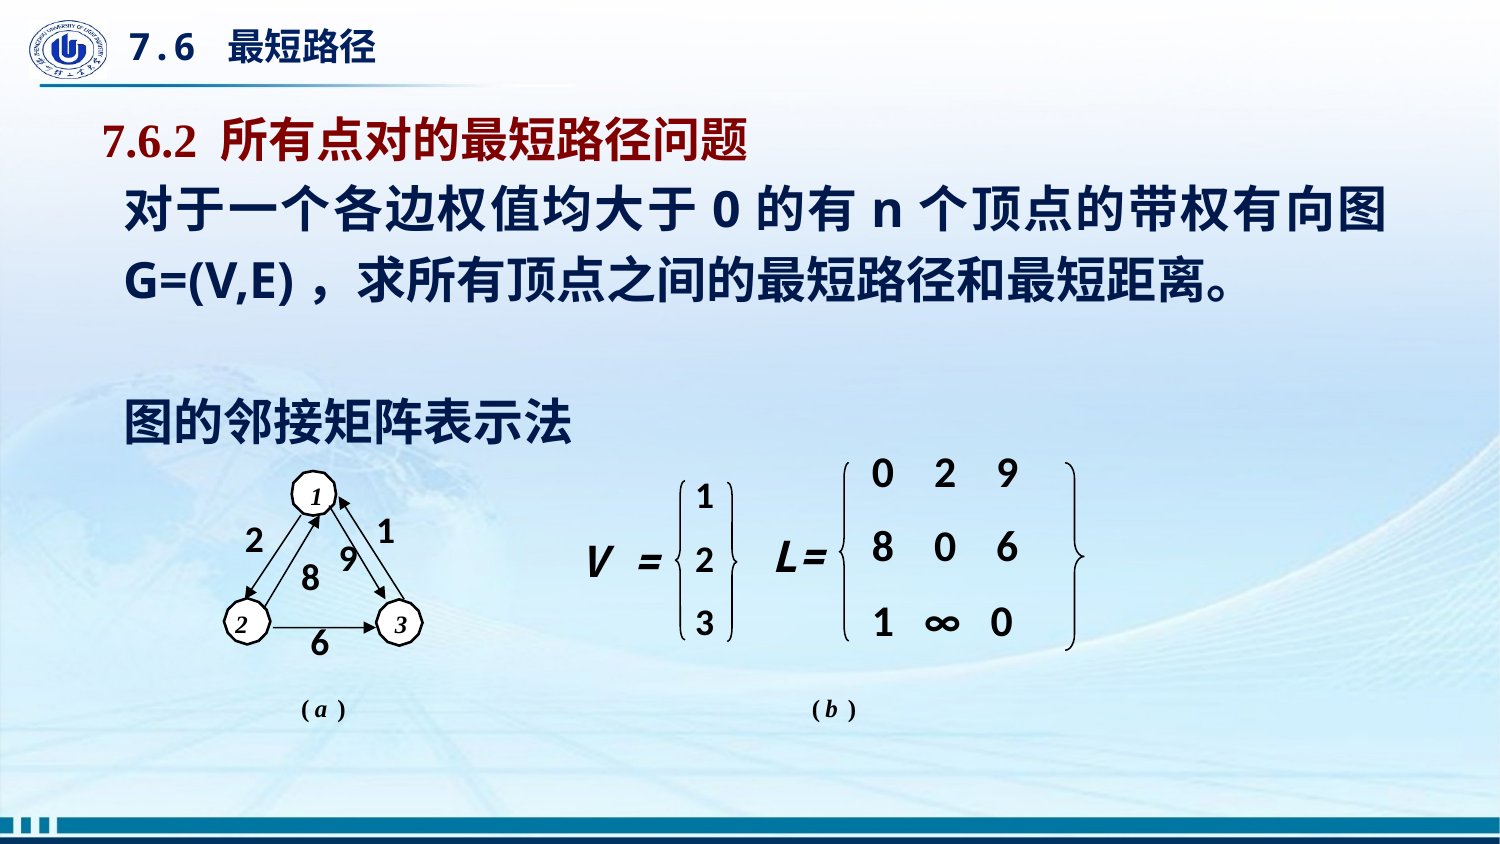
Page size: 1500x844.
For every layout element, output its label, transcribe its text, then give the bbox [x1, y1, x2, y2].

picture [0, 0, 1500, 844]
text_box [223, 471, 423, 724]
title 7.6 最短路径 [122, 28, 913, 69]
list 7.6.2 所有点对的最短路径问题 对于一个各边权值均大于0的有n个顶点的带权有向图G=(V,E)，求所有顶点之间的最短路径和最短距离。 图的邻接矩阵表示法 [86, 97, 1415, 768]
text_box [586, 436, 1084, 724]
